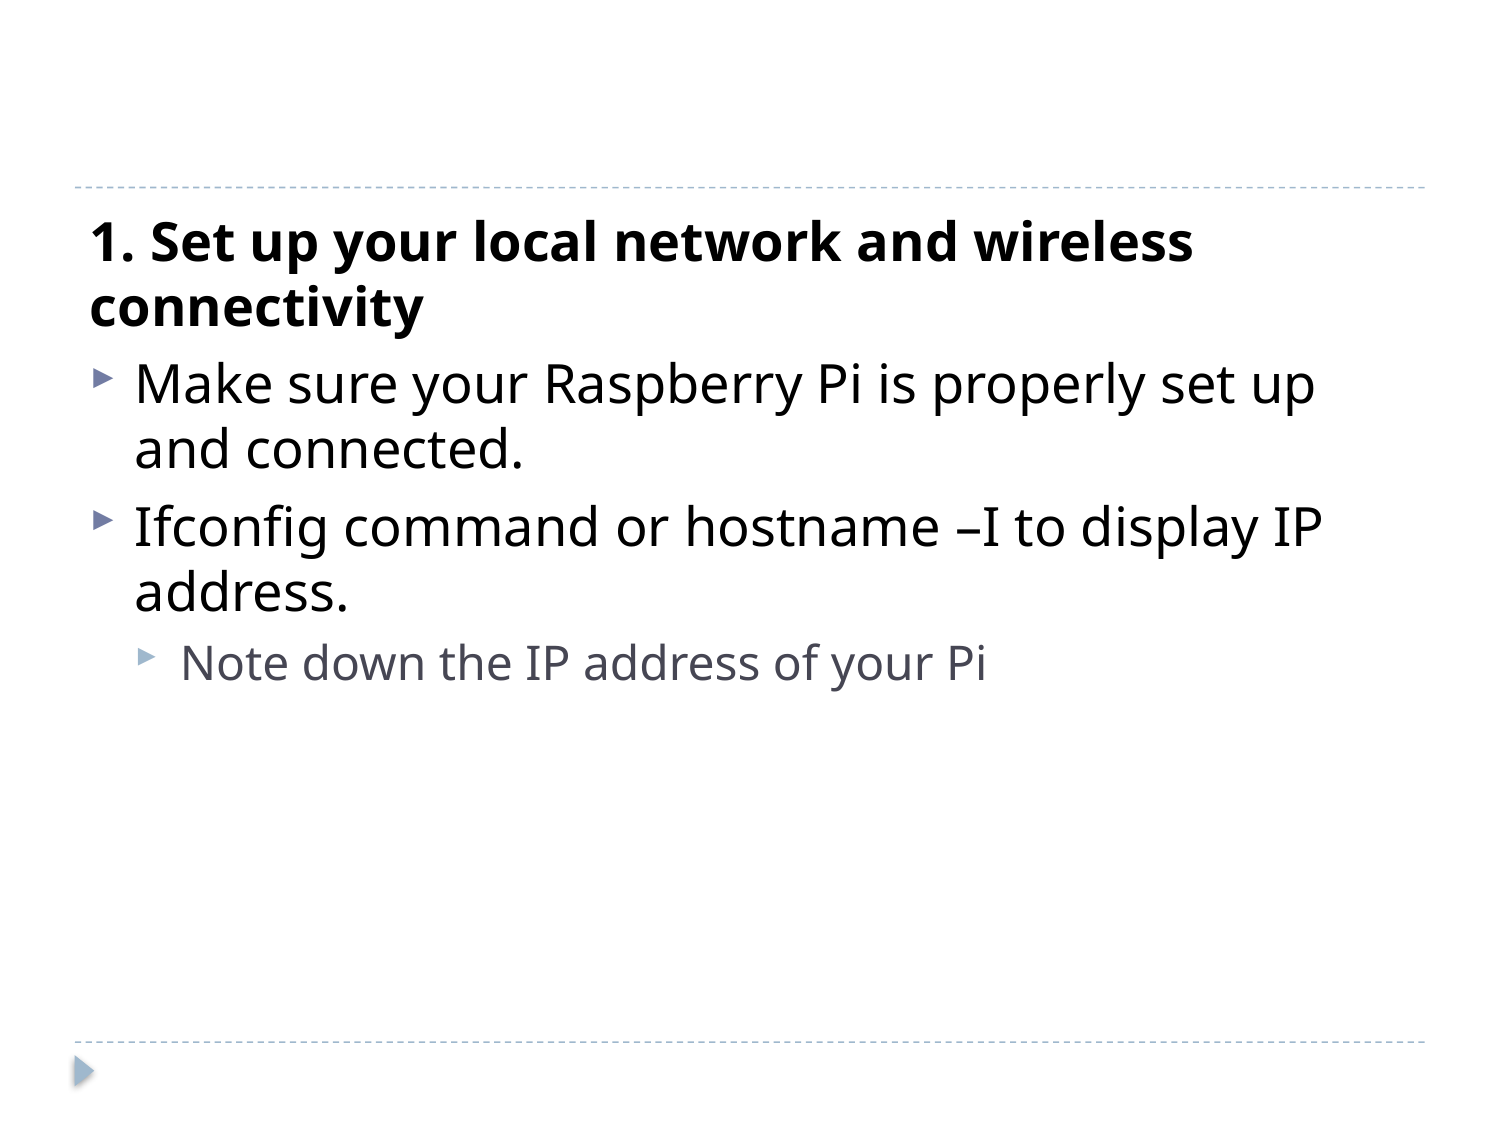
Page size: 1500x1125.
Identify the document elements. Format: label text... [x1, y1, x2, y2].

list 1. Set up your local network and wireless connectivity Make sure your Raspberry Pi is properly set up and connected. Ifconfig command or hostname –I to display IP address. Note down the IP address of your Pi [75, 200, 1425, 1010]
